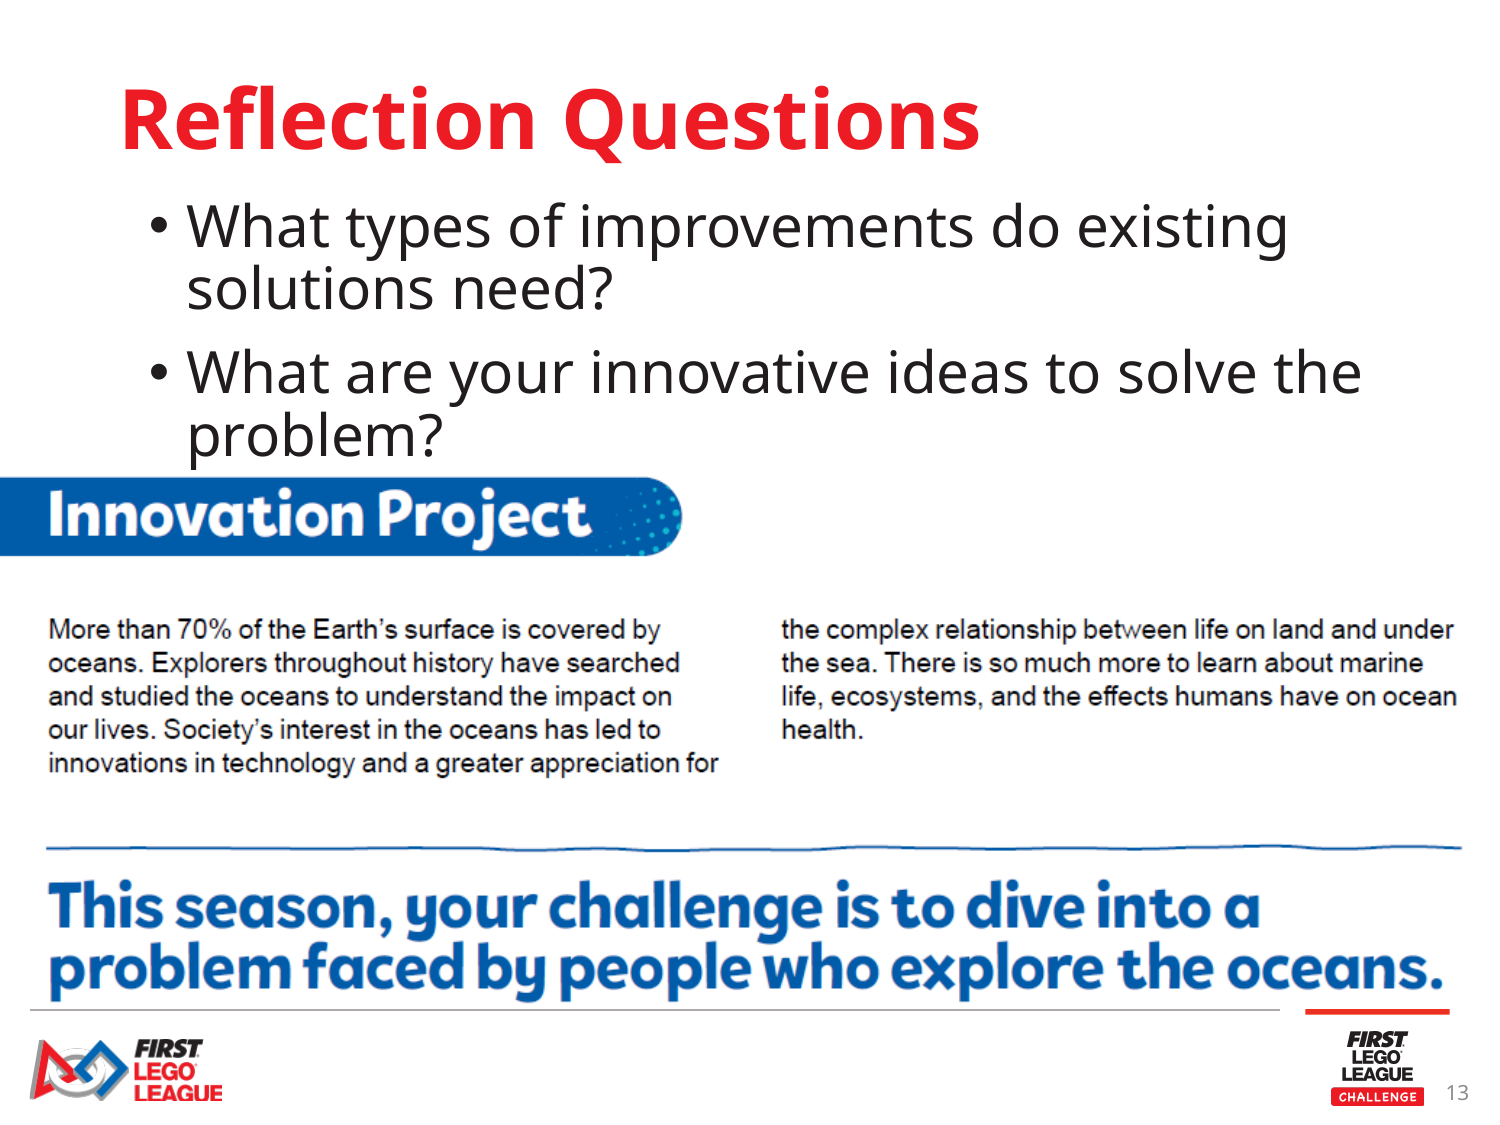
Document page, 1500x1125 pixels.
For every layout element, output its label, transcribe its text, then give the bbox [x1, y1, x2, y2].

picture [0, 475, 1500, 1009]
slide_number 13 [1425, 1076, 1484, 1111]
title Reflection Questions [103, 59, 1397, 185]
text_box What types of improvements do existing solutions need? What are your innovative ideas to solve the problem? [133, 189, 1379, 475]
